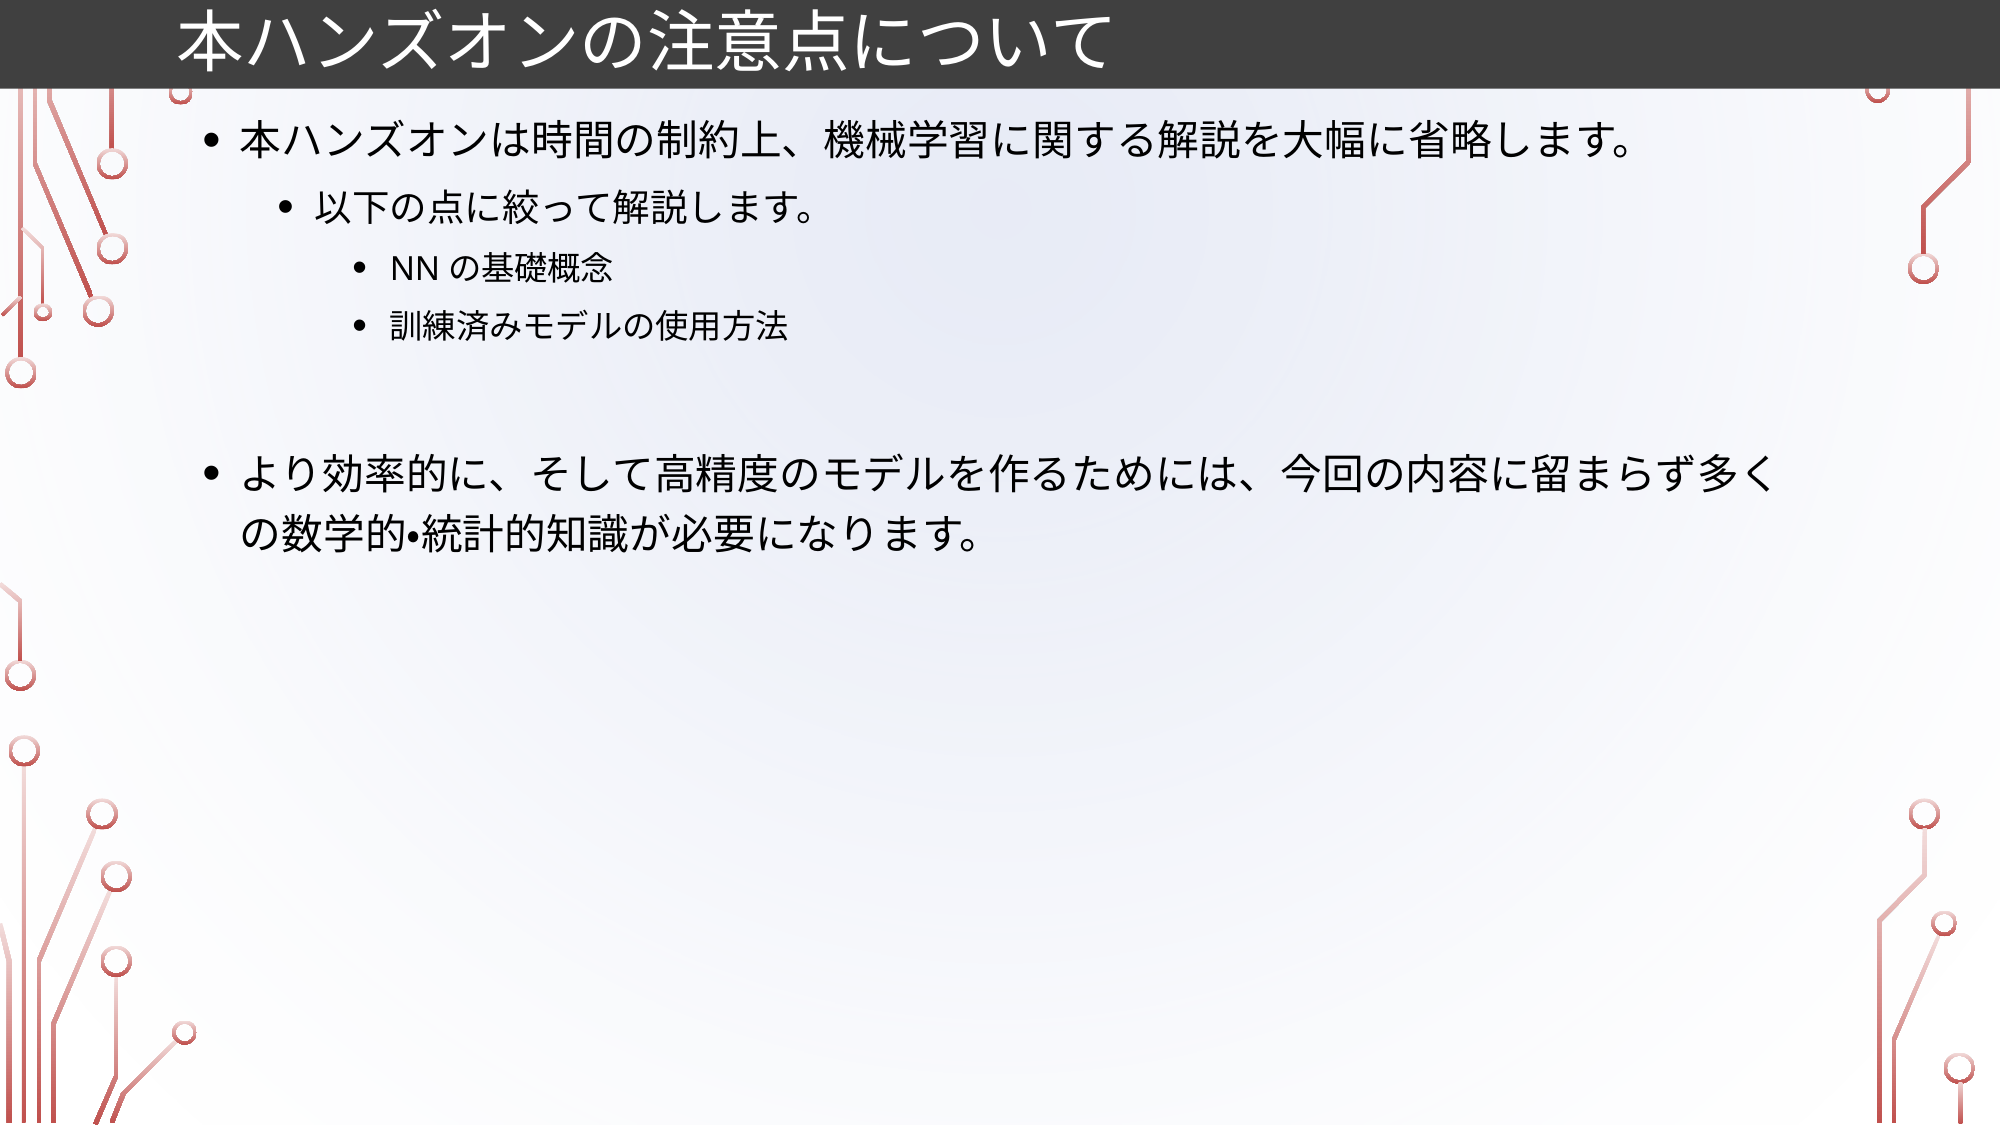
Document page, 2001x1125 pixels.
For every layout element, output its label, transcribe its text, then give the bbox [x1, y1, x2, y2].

list 本ハンズオンは時間の制約上、機械学習に関する解説を大幅に省略します。 以下の点に絞って解説します。 NNの基礎概念 訓練済みモデルの使用方法 より効率的に、そして高精度のモデルを作るためには、今回の内容に留まらず多くの数学的・統計的知識が必要になります。 [187, 96, 1813, 1021]
title 本ハンズオンの注意点について [0, 0, 2000, 89]
